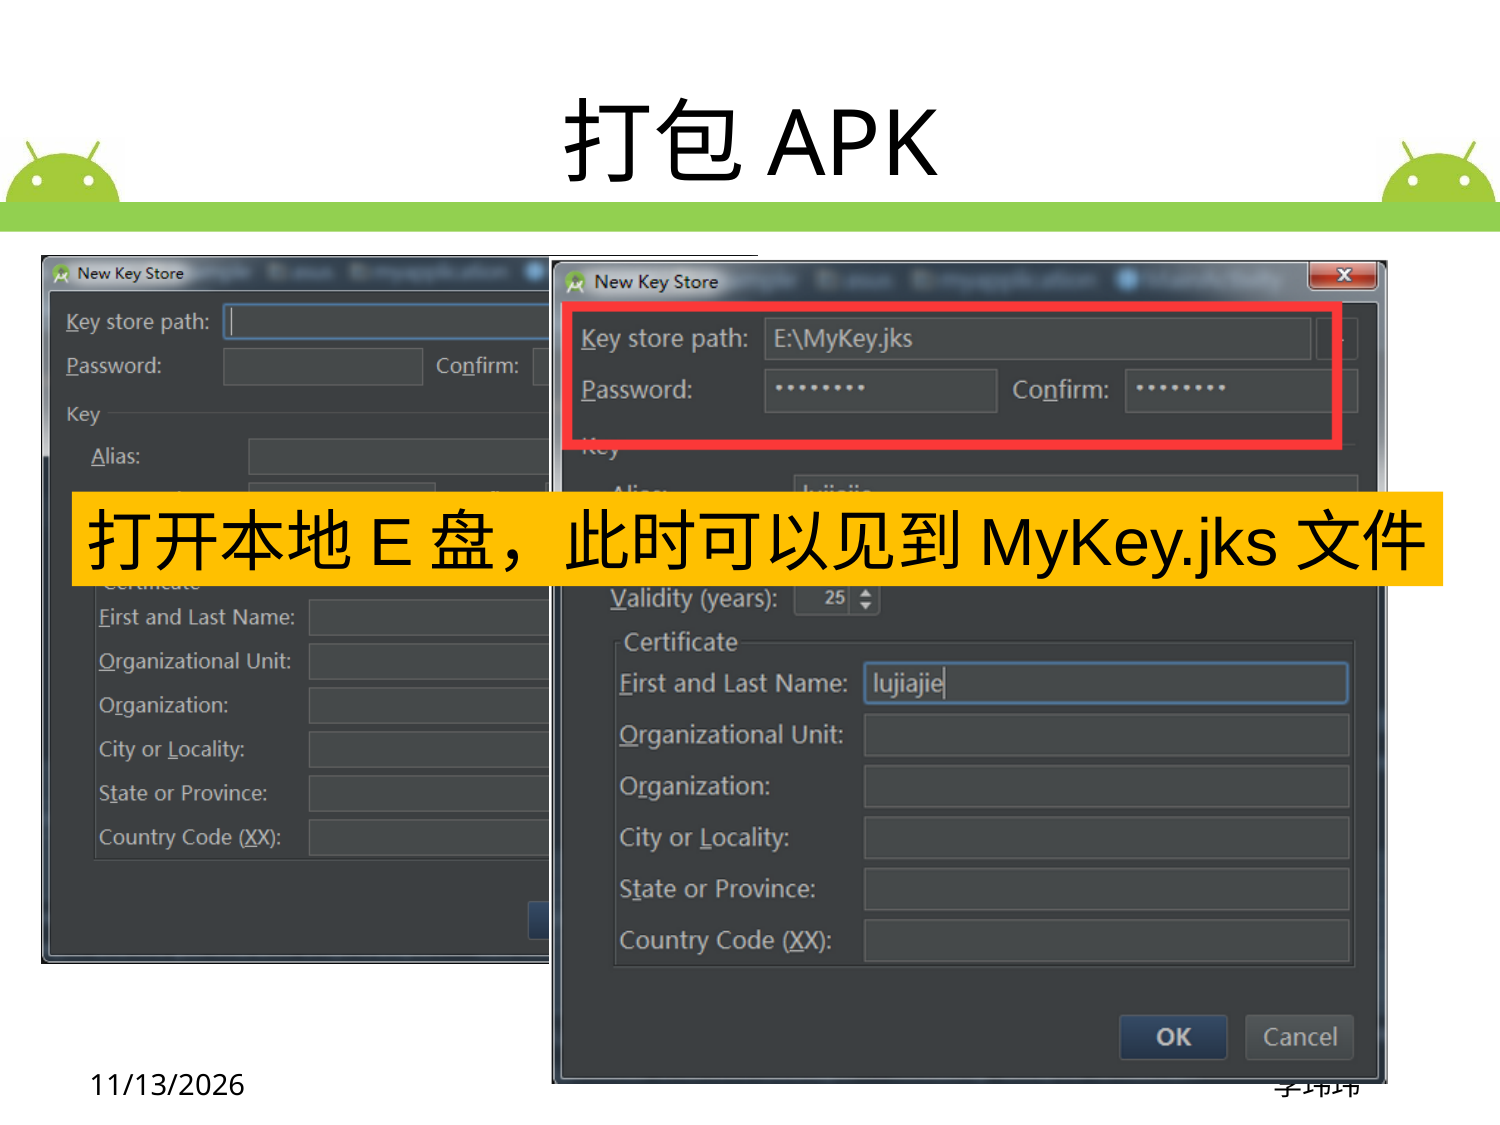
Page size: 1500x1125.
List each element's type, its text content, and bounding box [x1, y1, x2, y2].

text_box 打开本地E盘，此时可以见到MyKey.jks文件 [1394, 491, 1444, 587]
picture [1425, 137, 1500, 202]
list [40, 254, 550, 965]
picture [0, 137, 75, 202]
picture [548, 256, 1389, 1085]
title 打包APK [75, 45, 1425, 233]
